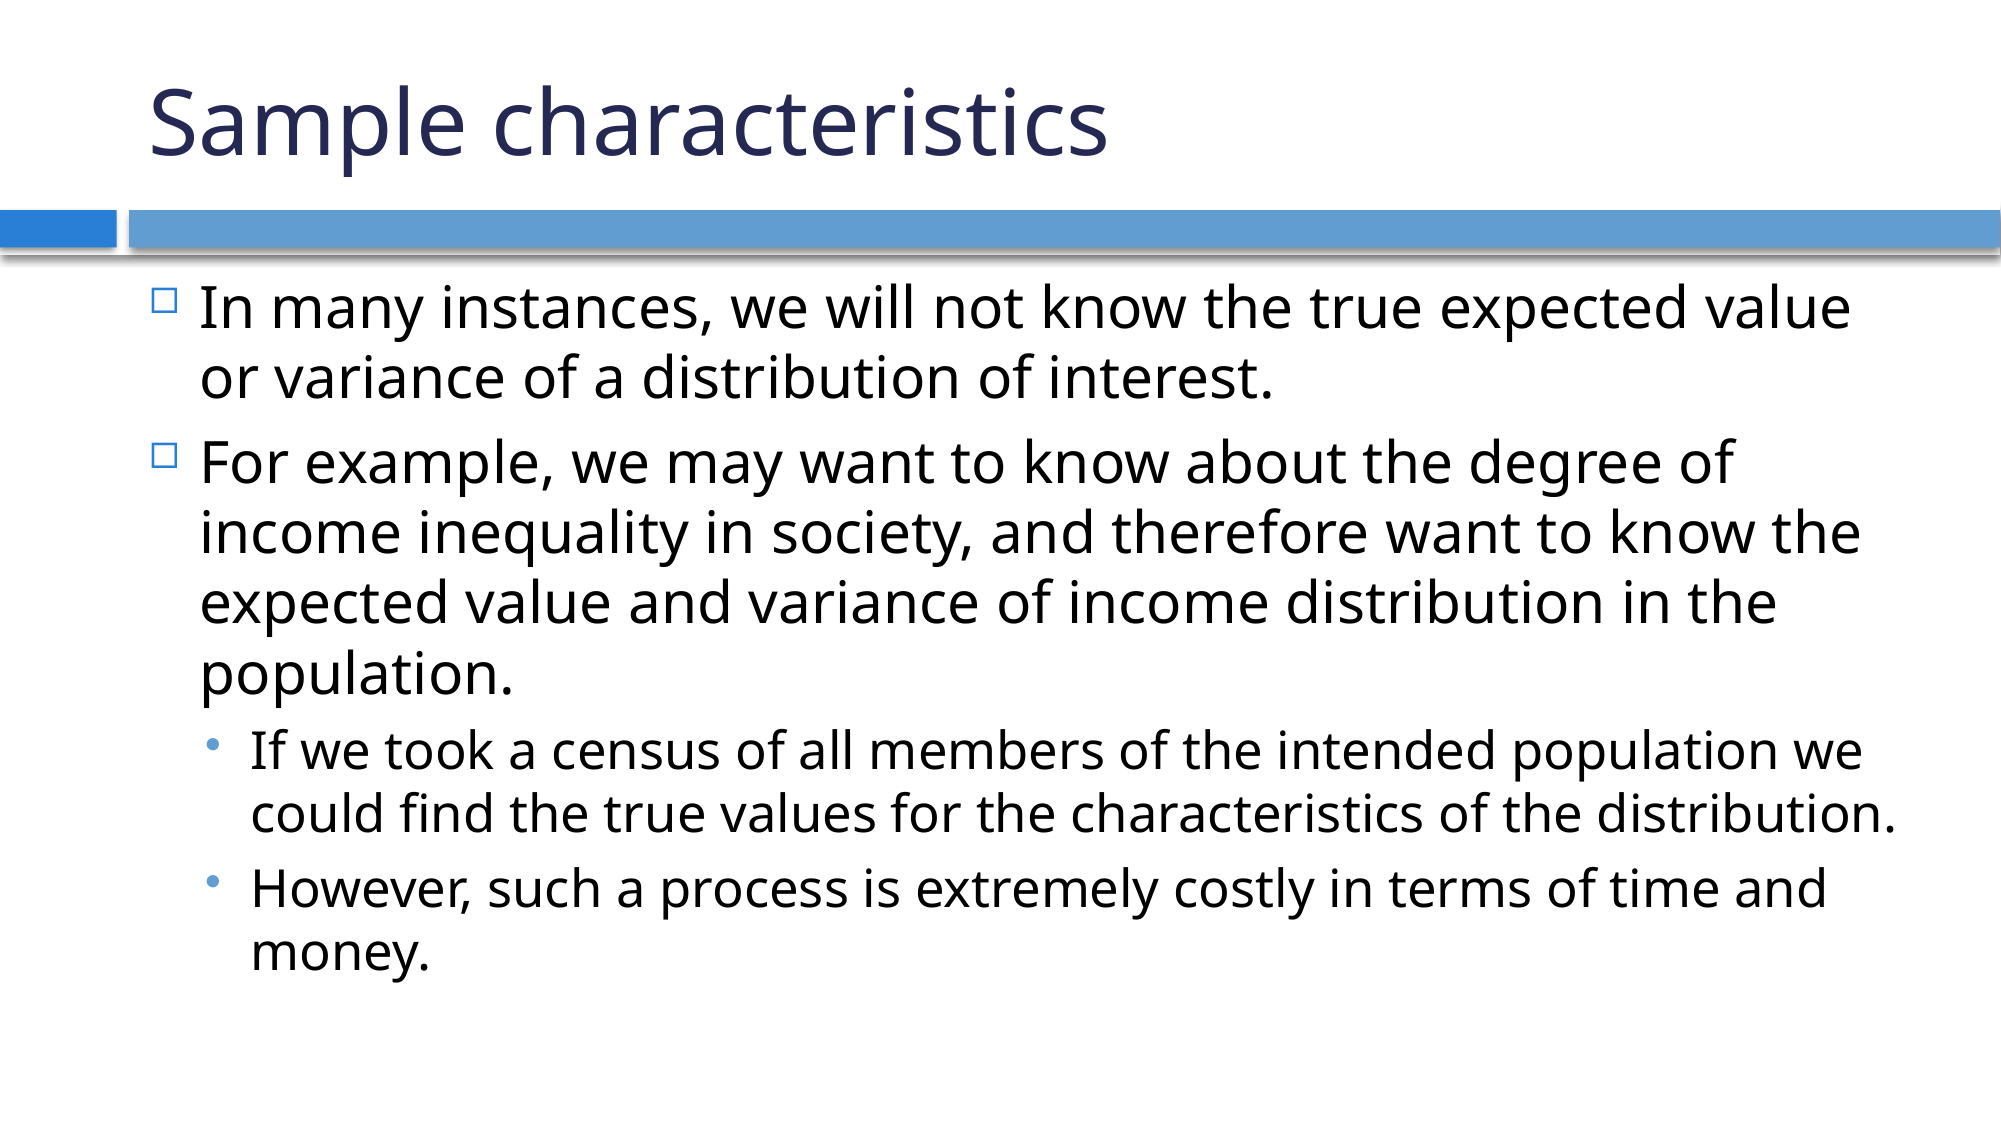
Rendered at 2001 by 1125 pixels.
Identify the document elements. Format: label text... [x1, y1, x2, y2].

title Sample characteristics [133, 37, 1918, 200]
list In many instances, we will not know the true expected value or variance of a distribution of interest. For example, we may want to know about the degree of income inequality in society, and therefore want to know the expected value and variance of income distribution in the population. If we took a census of all members of the intended population we could find the true values for the characteristics of the distribution. However, such a process is extremely costly in terms of time and money. [133, 262, 1918, 1000]
